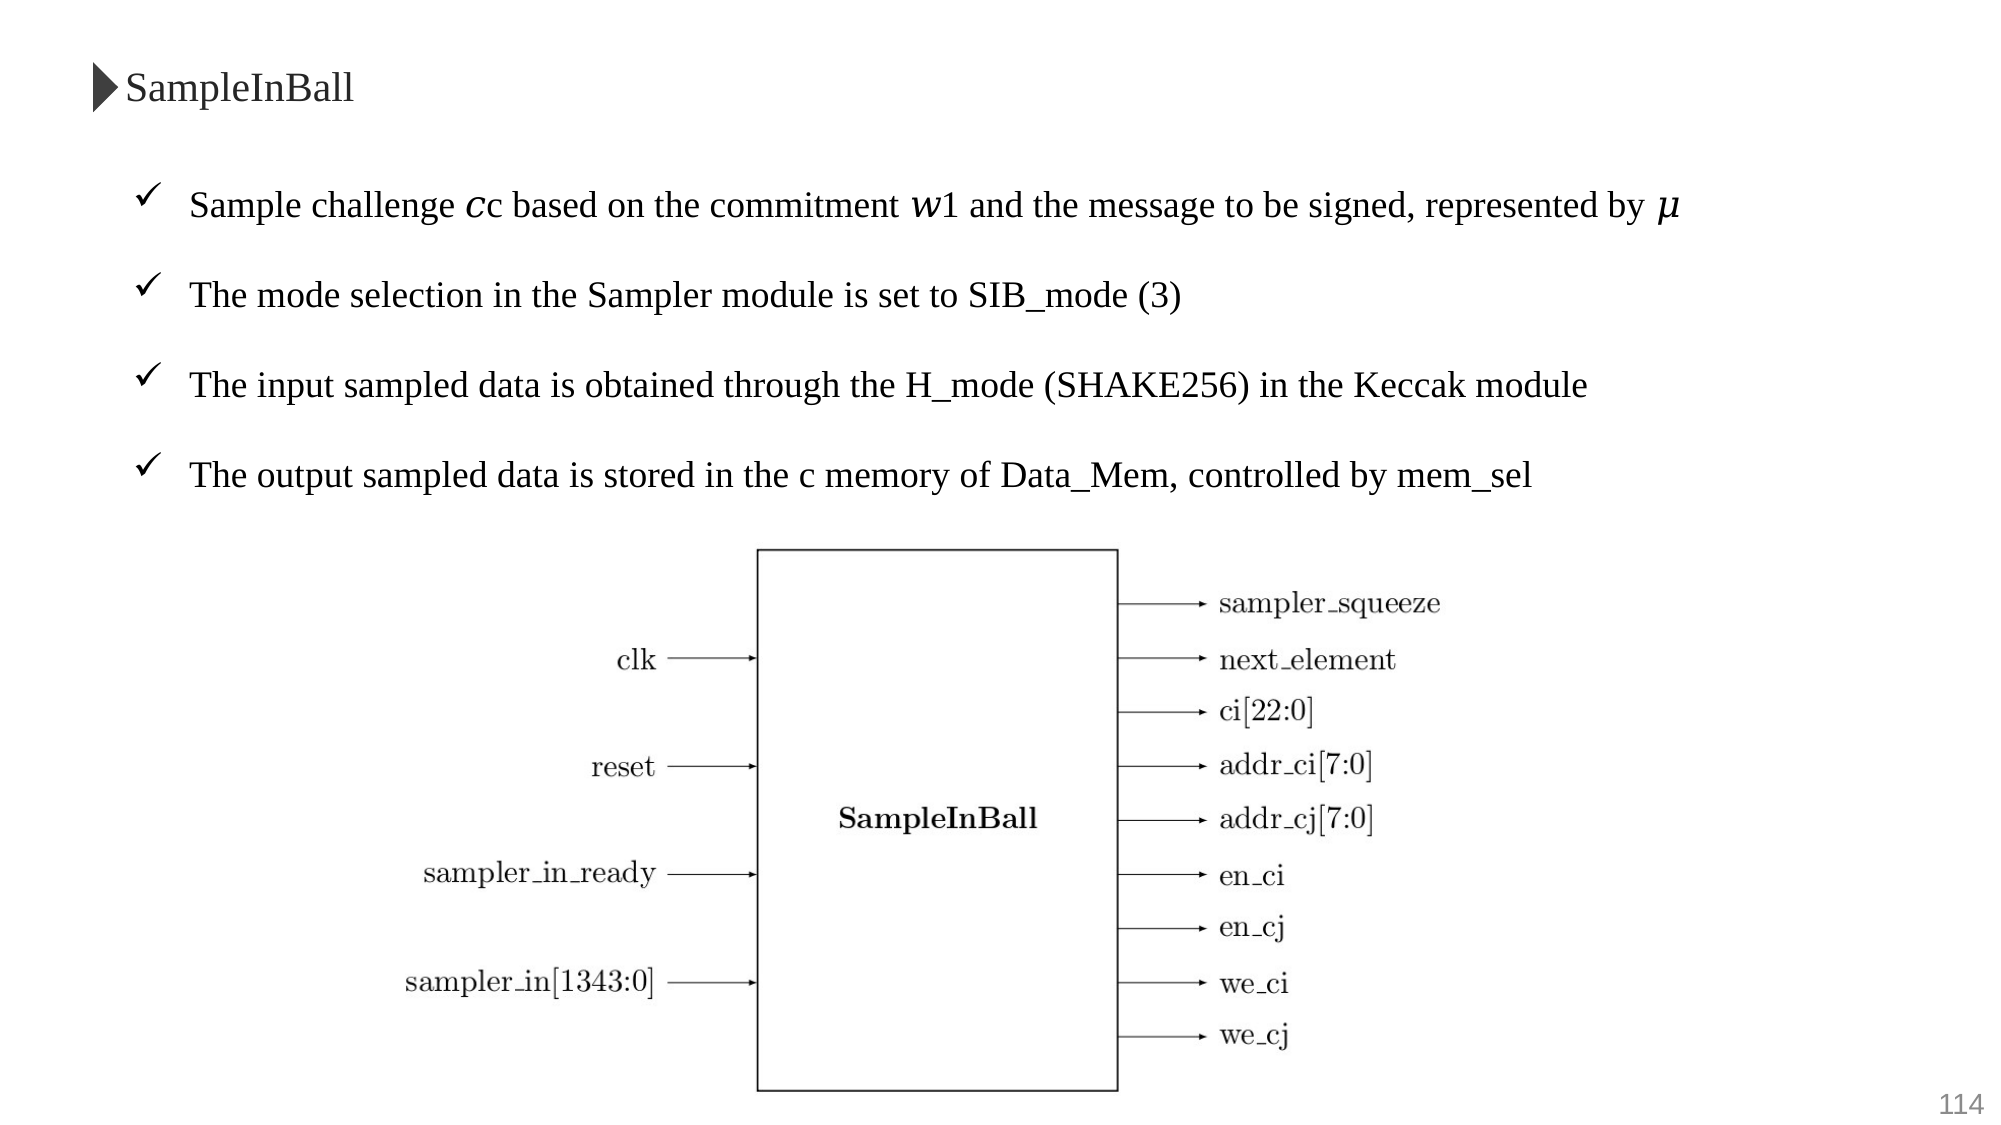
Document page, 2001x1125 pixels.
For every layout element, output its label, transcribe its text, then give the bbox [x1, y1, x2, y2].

slide_number 114 [1550, 1072, 2000, 1125]
picture [389, 534, 1453, 1108]
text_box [93, 52, 371, 118]
text_box Sample challenge 𝑐c based on the commitment 𝑤1 and the message to be signed, represented by 𝜇 The mode selection in the Sampler module is set to SIB_mode (3) The input sampled data is obtained through the H_mode (SHAKE256) in the Keccak module The output sampled data is stored in the c memory of Data_Mem, controlled by mem_sel [118, 127, 1724, 503]
